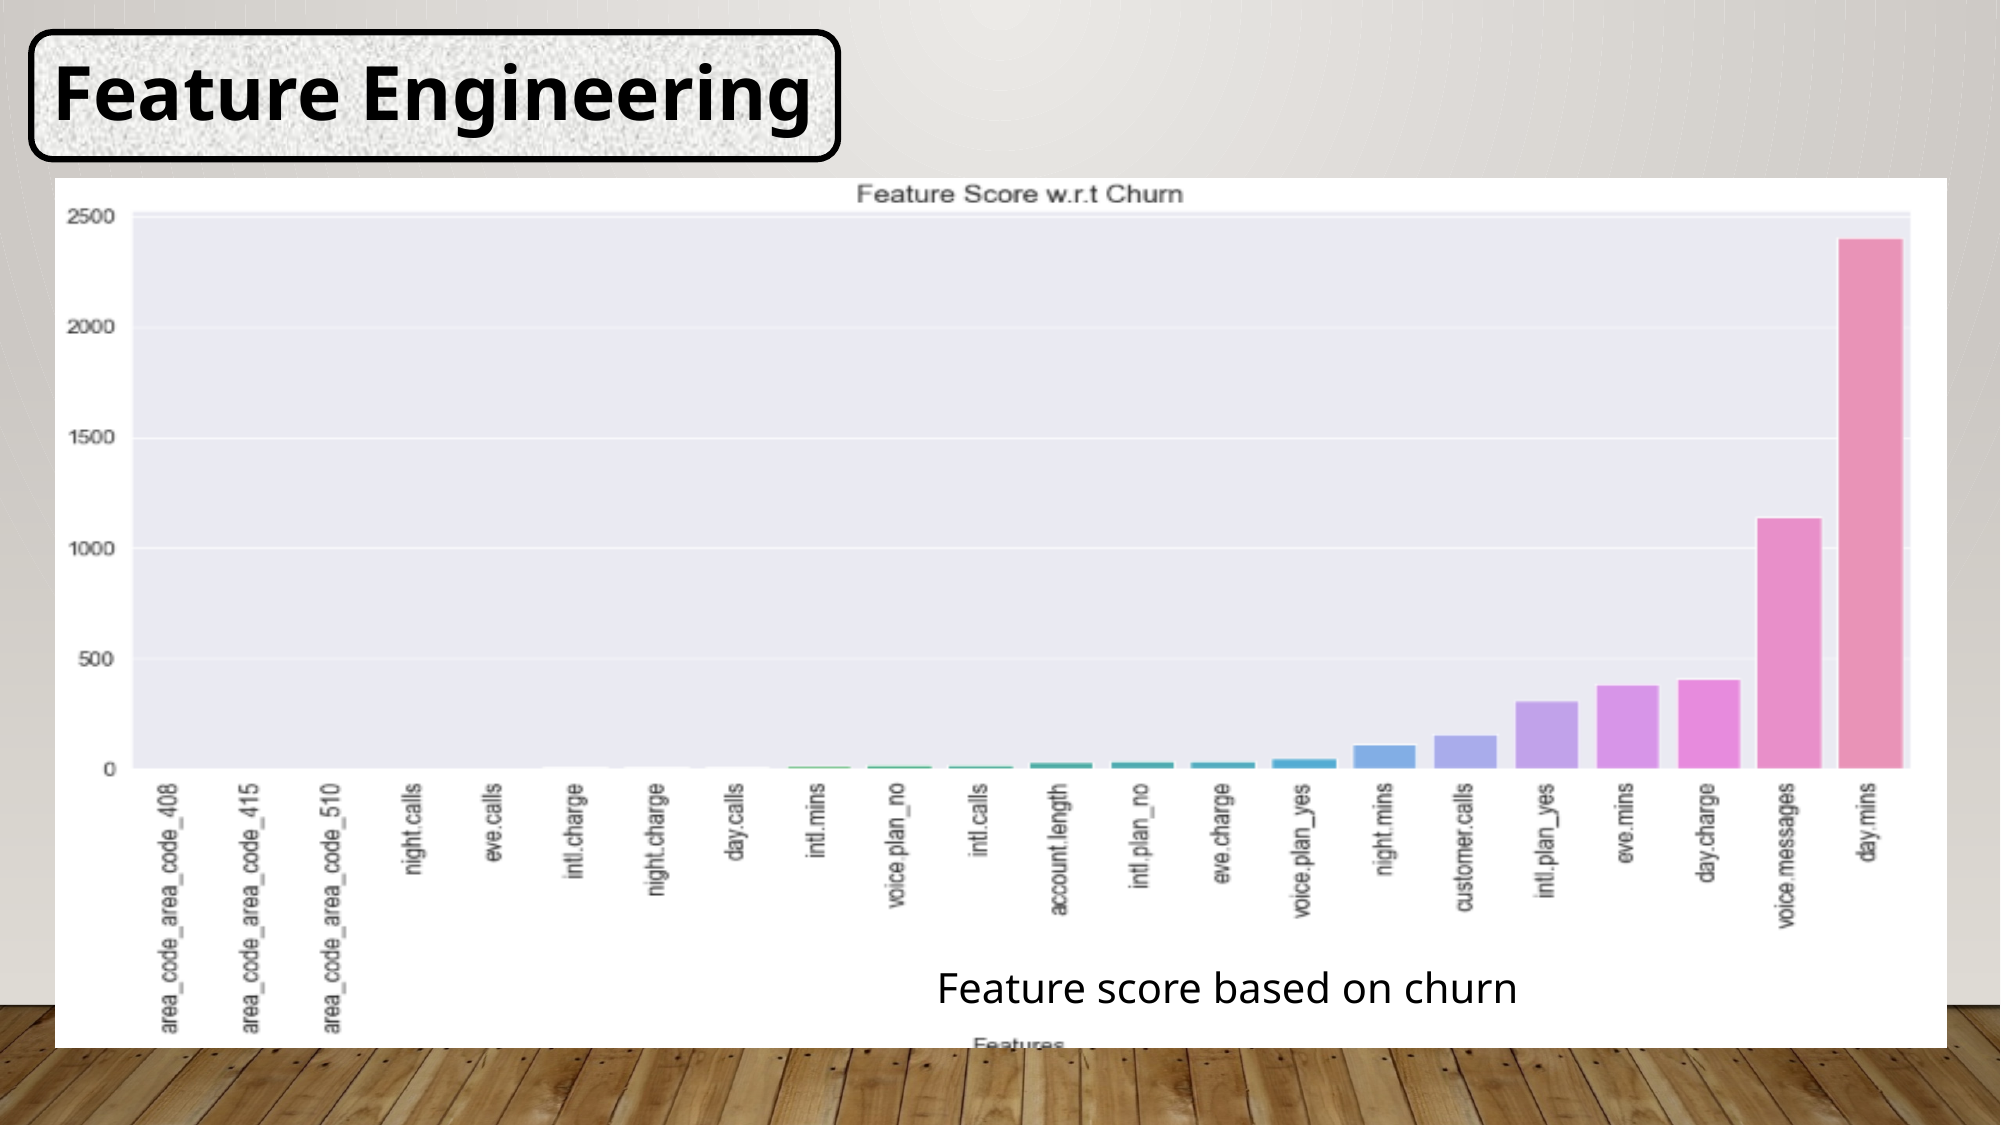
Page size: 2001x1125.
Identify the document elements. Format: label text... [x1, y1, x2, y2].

text_box Feature Engineering [31, 32, 839, 160]
picture [0, 178, 2000, 1125]
